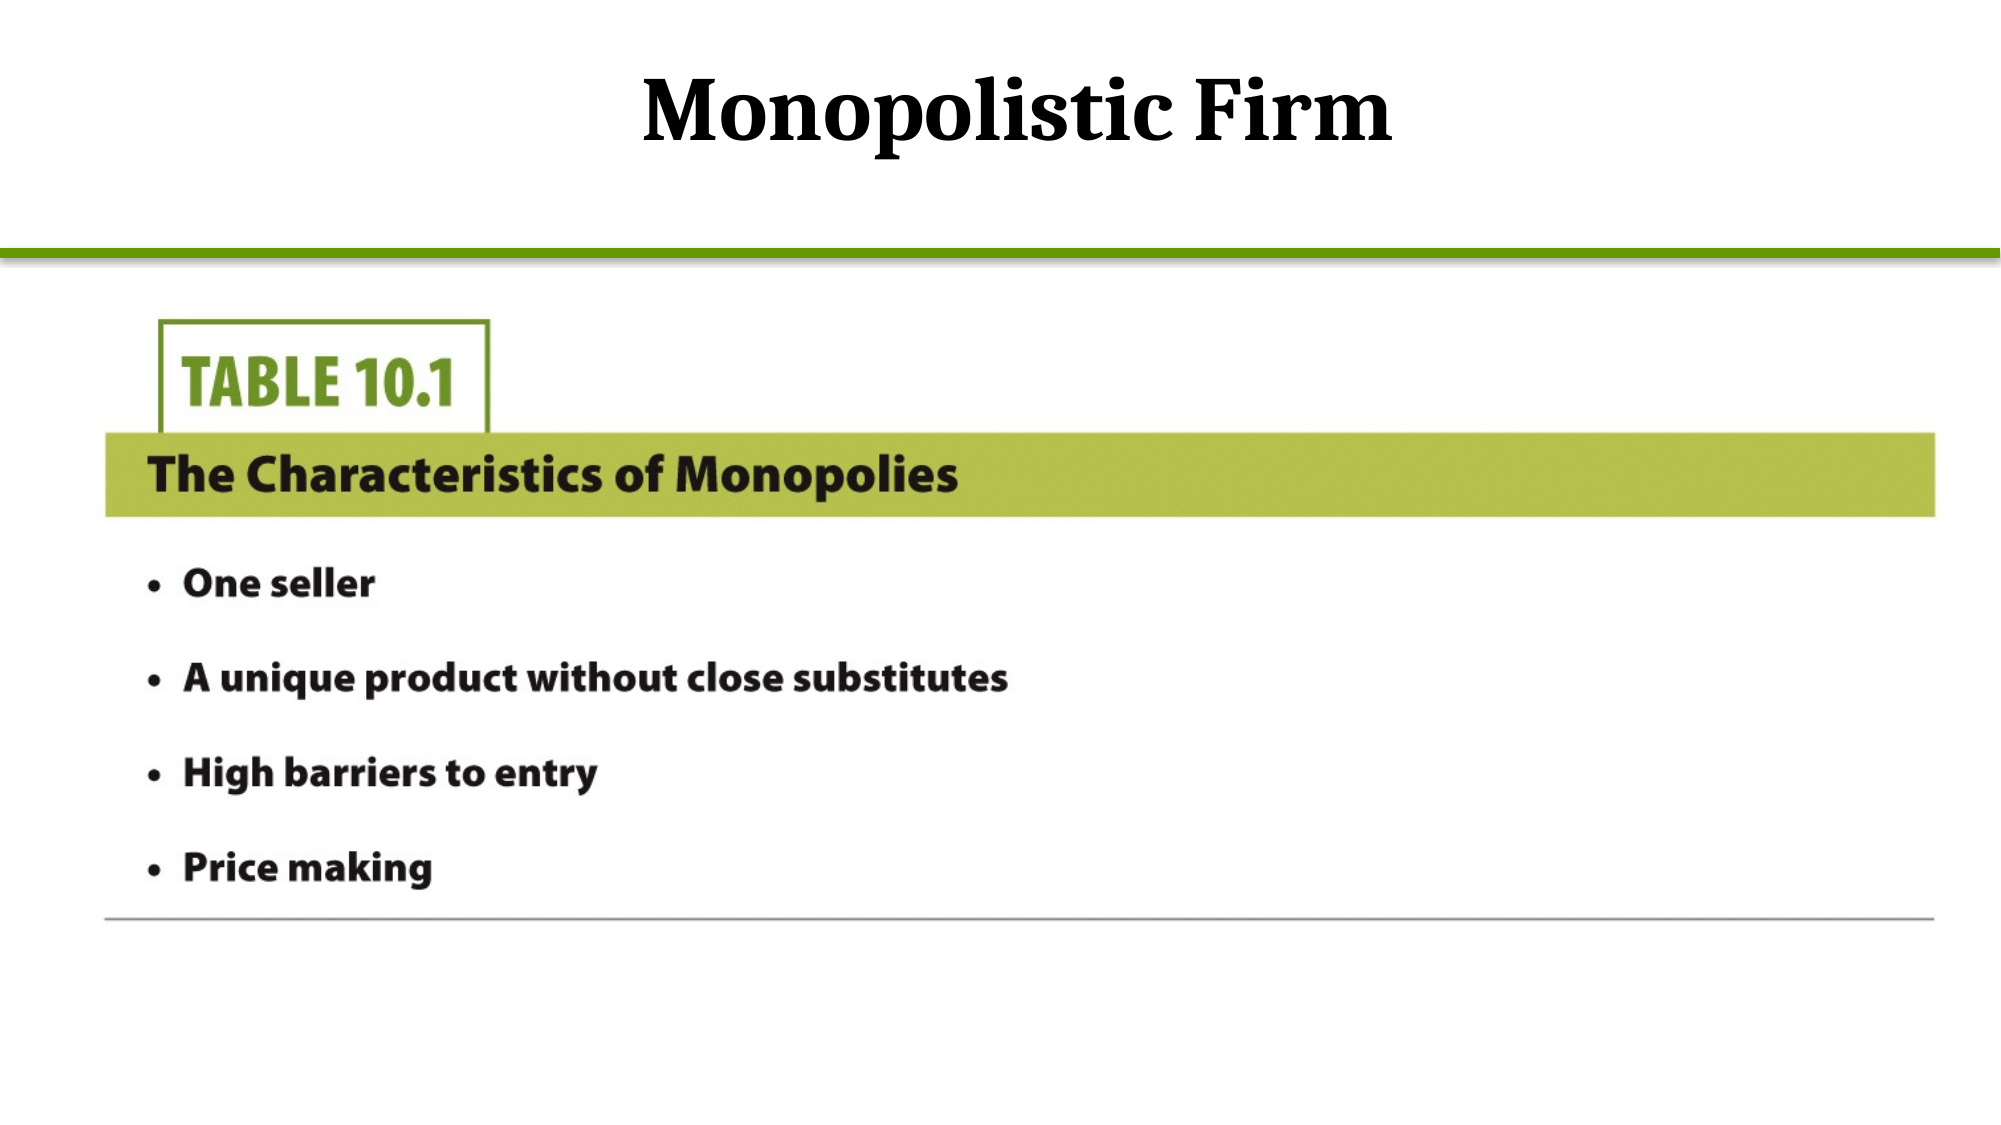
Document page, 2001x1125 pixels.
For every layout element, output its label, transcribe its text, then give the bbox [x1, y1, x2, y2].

text_box Monopolistic Firm [118, 41, 1919, 181]
picture [92, 309, 1948, 931]
